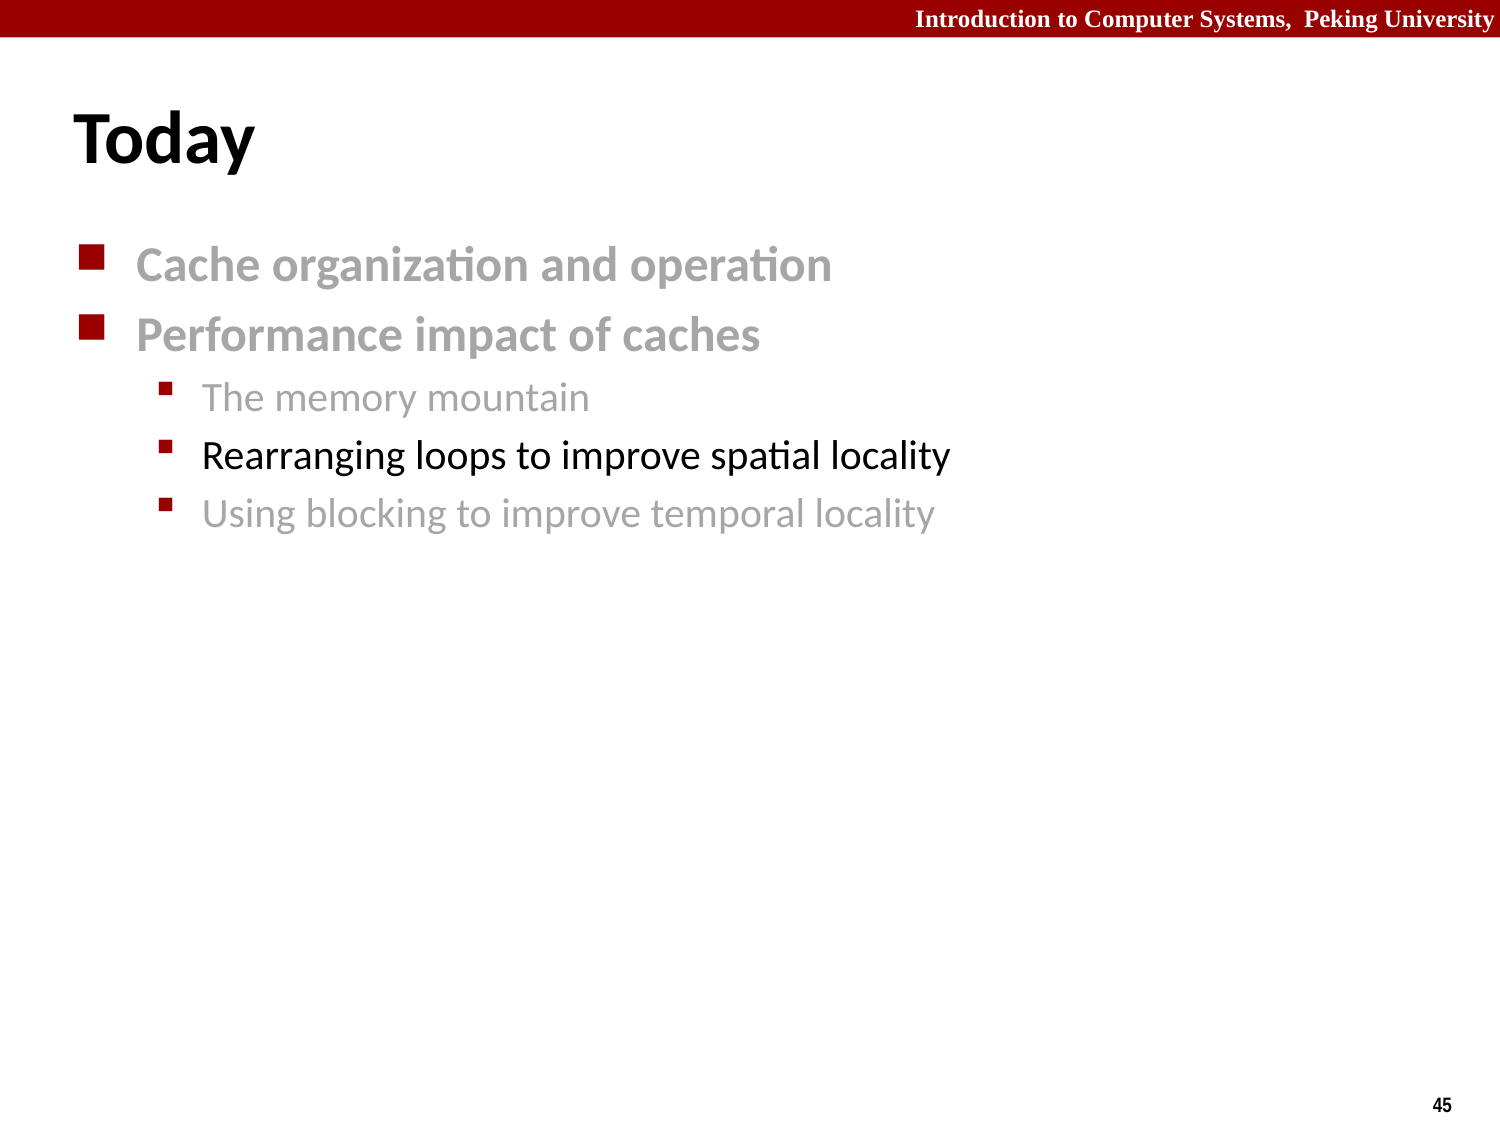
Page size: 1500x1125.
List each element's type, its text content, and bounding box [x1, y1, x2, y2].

list Cache organization and operation Performance impact of caches The memory mountain Rearranging loops to improve spatial locality Using blocking to improve temporal locality [64, 223, 1361, 1040]
title Today [58, 71, 1305, 197]
